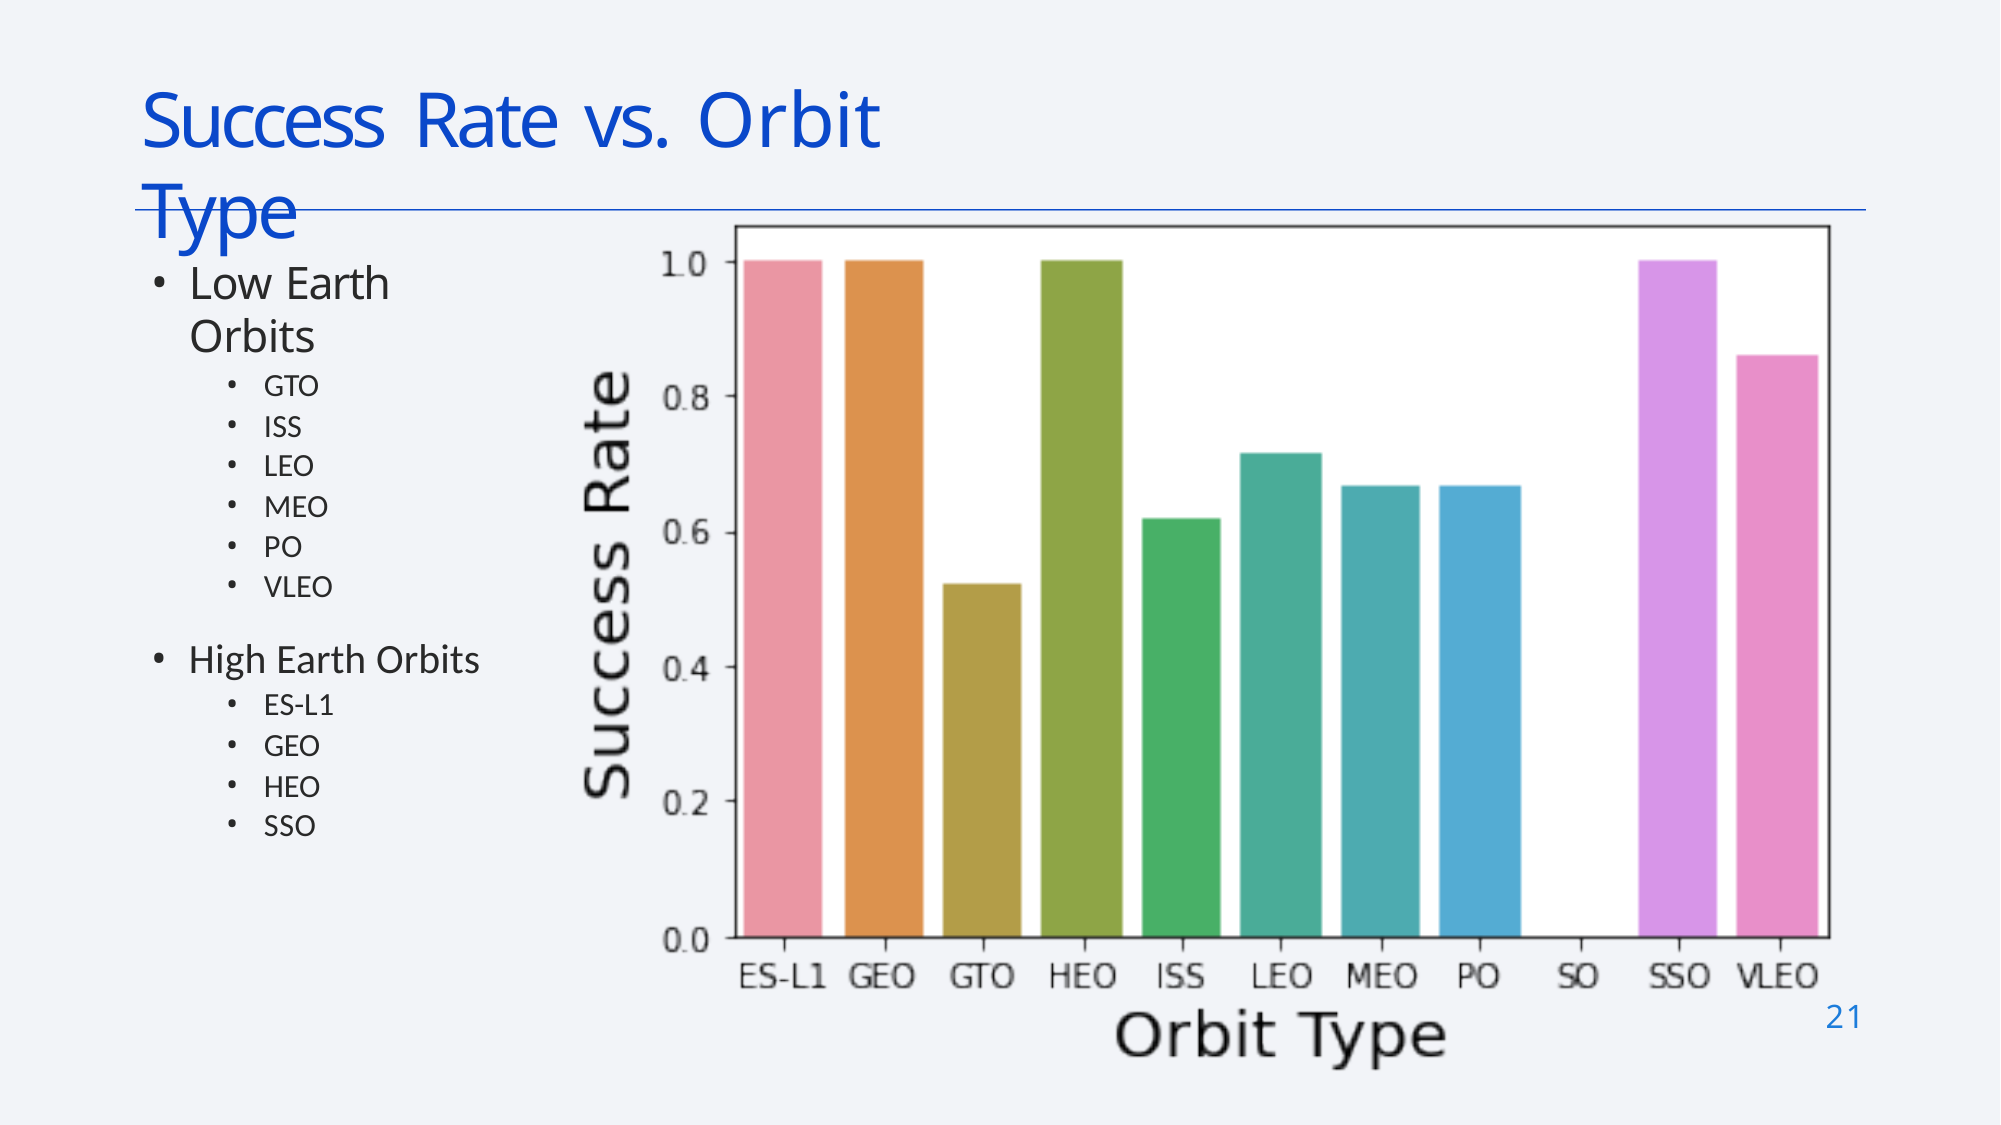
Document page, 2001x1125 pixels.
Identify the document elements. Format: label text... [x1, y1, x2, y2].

text_box Low Earth Orbits GTO ISS LEO MEO PO VLEO High Earth Orbits ES-L1 GEO HEO SSO [149, 251, 518, 843]
picture [0, 0, 2000, 1125]
title Success Rate vs. Orbit Type [139, 68, 1048, 260]
slide_number 21 [1819, 1002, 1873, 1125]
